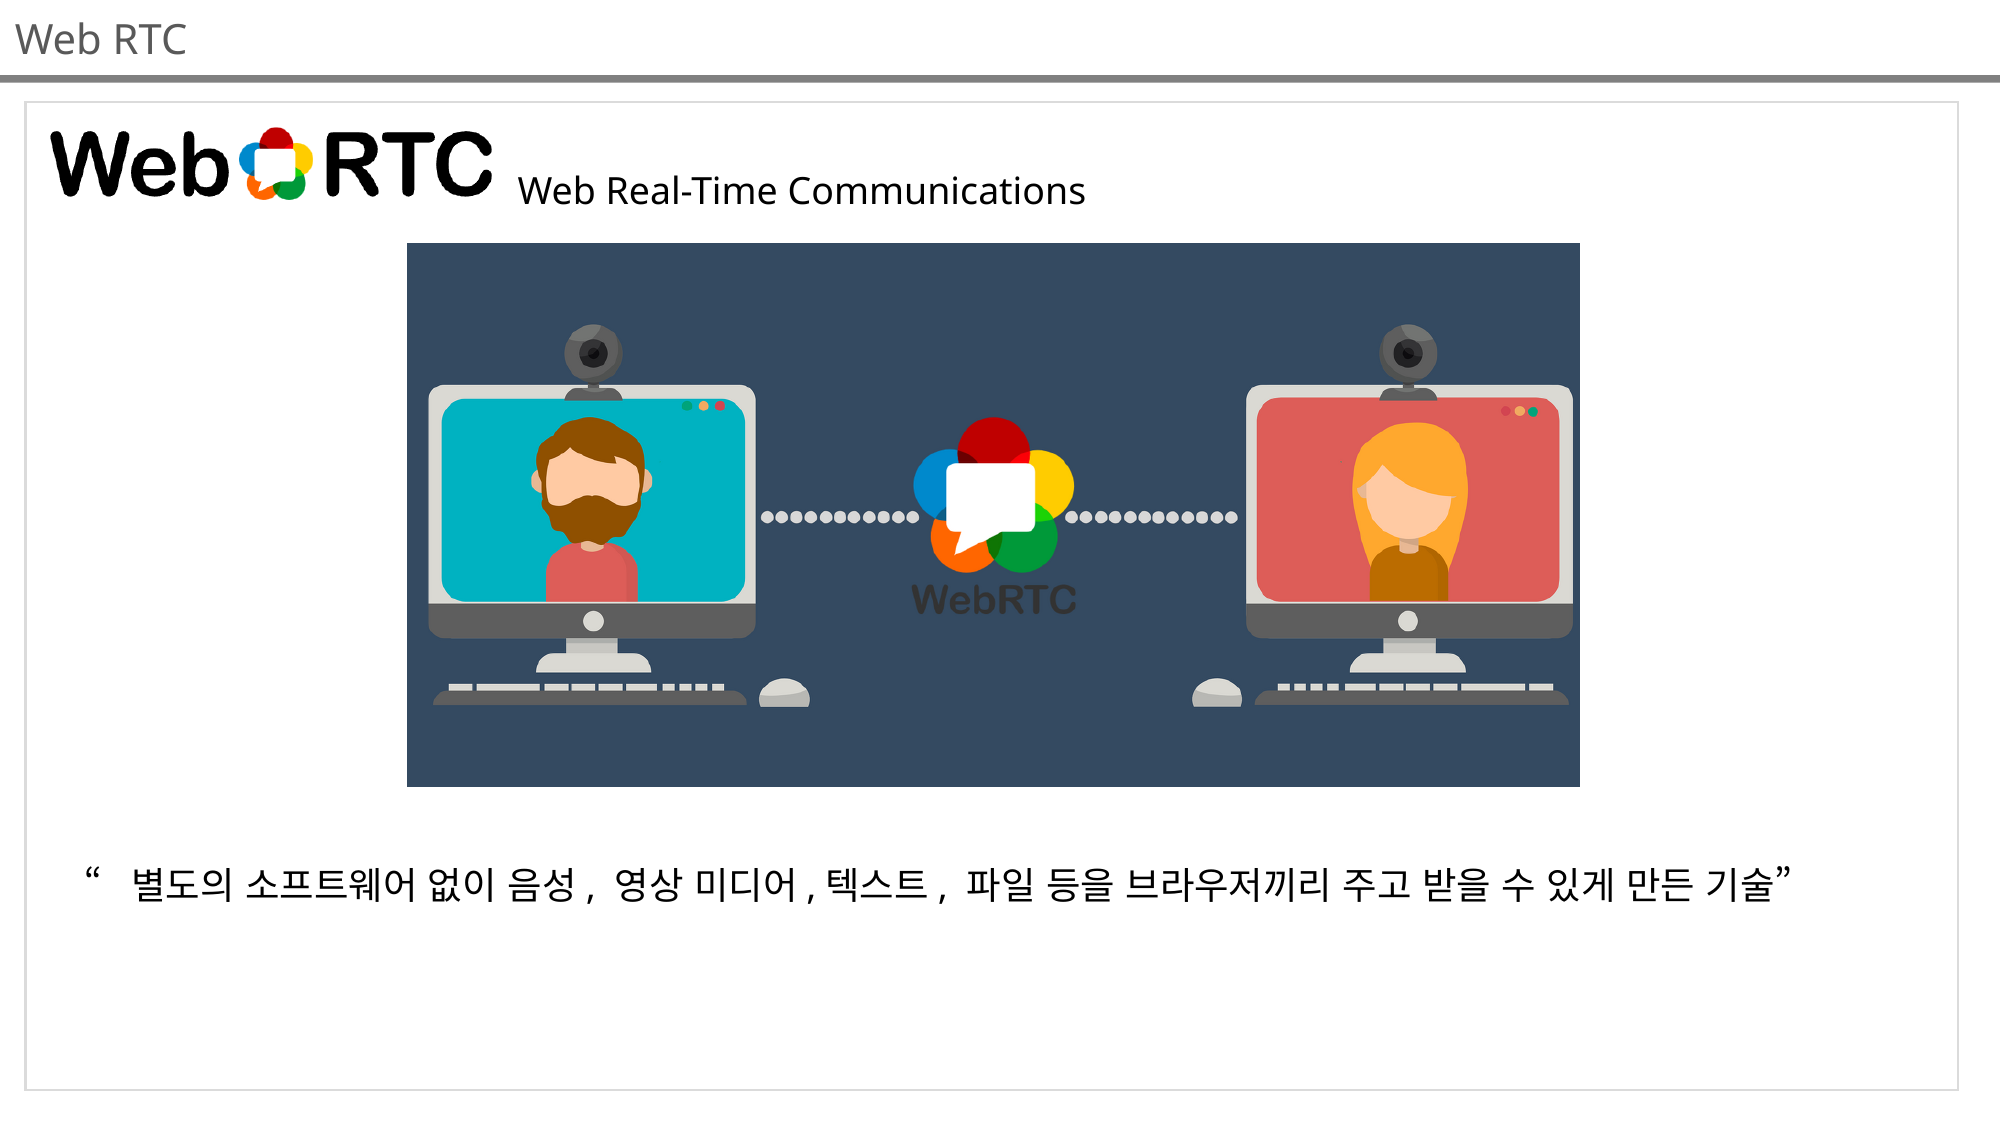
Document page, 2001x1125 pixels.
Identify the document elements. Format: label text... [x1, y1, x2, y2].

text_box Web RTC [0, 5, 242, 71]
text_box [24, 101, 1959, 1091]
picture [25, 103, 511, 232]
picture [407, 243, 1579, 787]
text_box [0, 74, 2000, 84]
